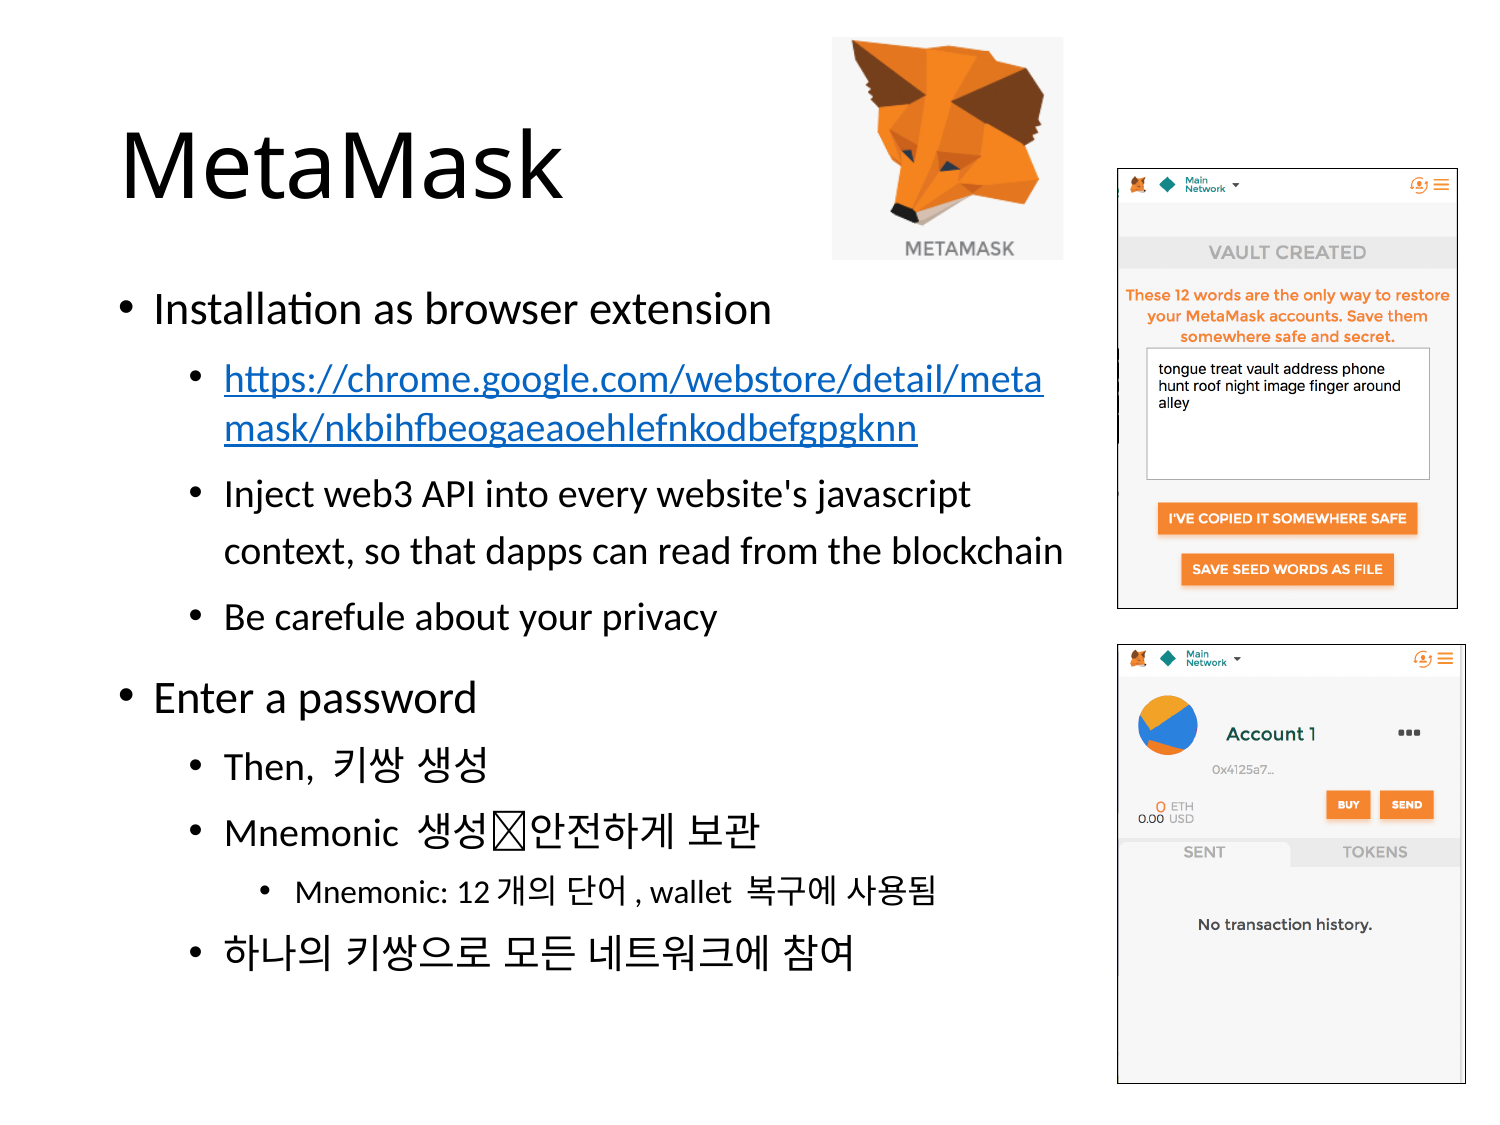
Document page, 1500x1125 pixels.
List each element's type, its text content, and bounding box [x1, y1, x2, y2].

title MetaMask [103, 59, 831, 259]
title MetaMask [1064, 59, 1397, 278]
picture [1117, 168, 1458, 609]
picture [831, 37, 1064, 260]
picture [1117, 644, 1466, 1084]
list Installation as browser extension https://chrome.google.com/webstore/detail/metamask/nkbihfbeogaeaoehlefnkodbefgpgknn Inject web3 API into every website's javascript context, so that dapps can read from the blockchain Be carefule about your privacy Enter a password Then, 키쌍 생성 Mnemonic 생성안전하게 보관 Mnemonic: 12개의 단어, wallet 복구에 사용됨 하나의 키쌍으로 모든 네트워크에 참여 [103, 259, 1085, 1052]
